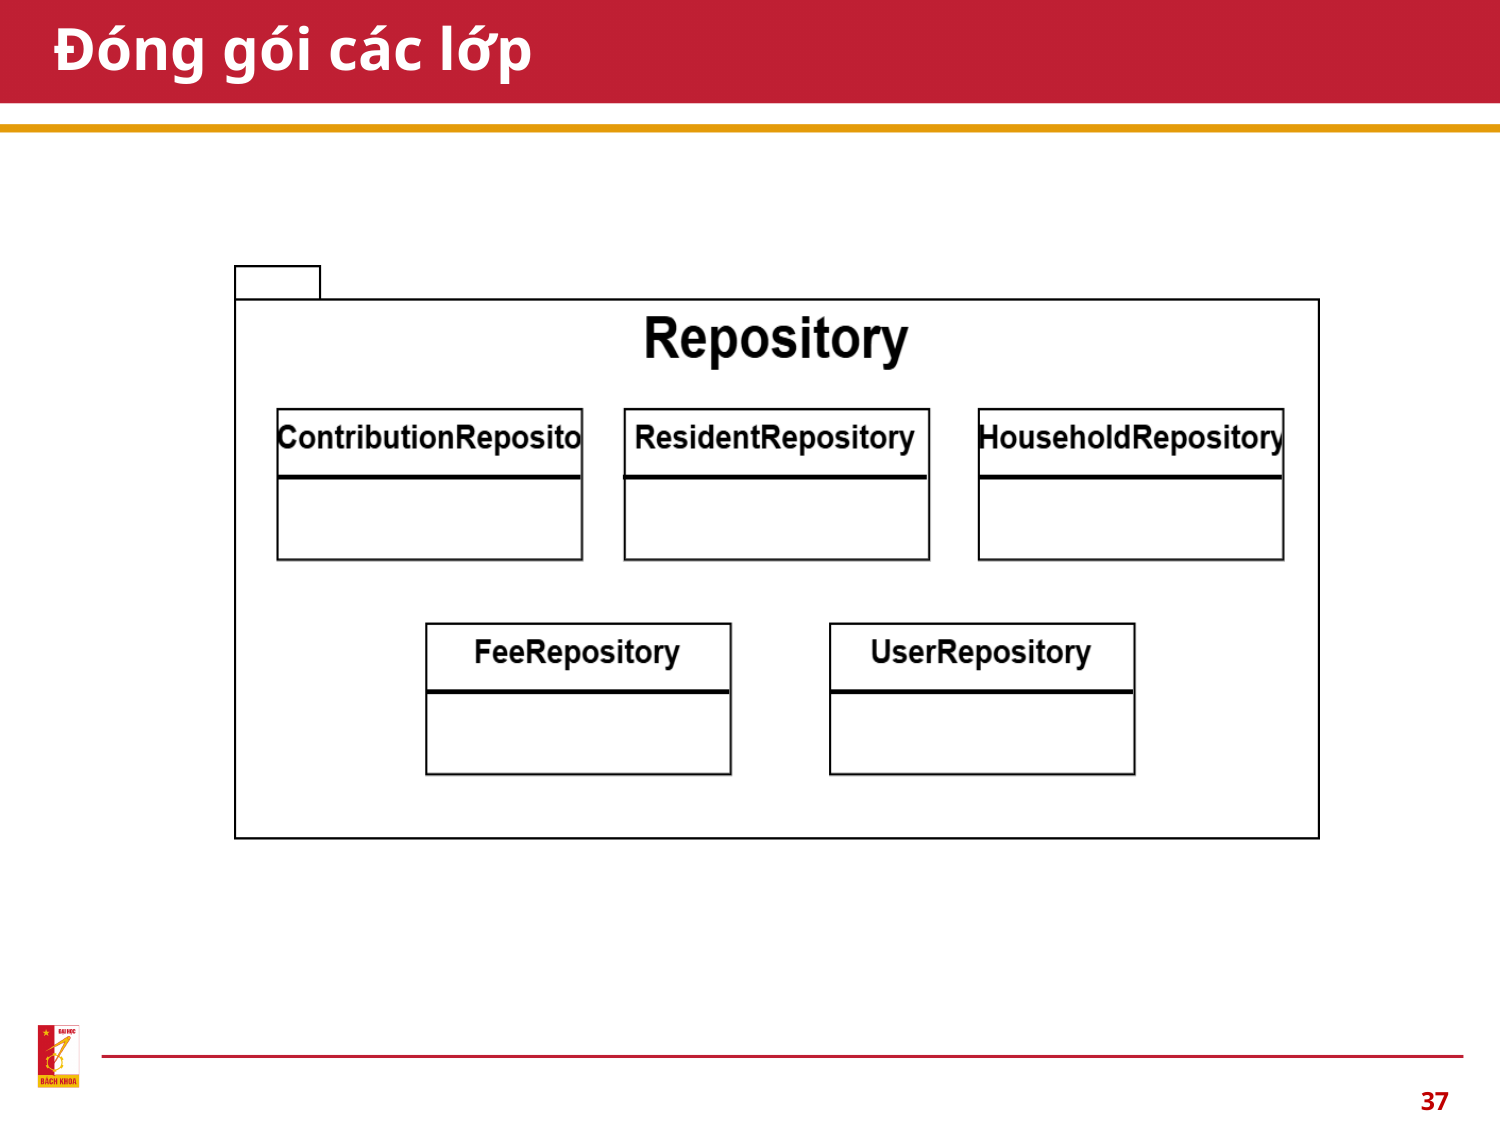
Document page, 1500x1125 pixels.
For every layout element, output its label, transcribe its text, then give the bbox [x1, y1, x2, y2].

title Đóng gói các lớp [38, 12, 1462, 87]
slide_number 37 [1126, 1078, 1464, 1125]
picture [0, 0, 1500, 1125]
